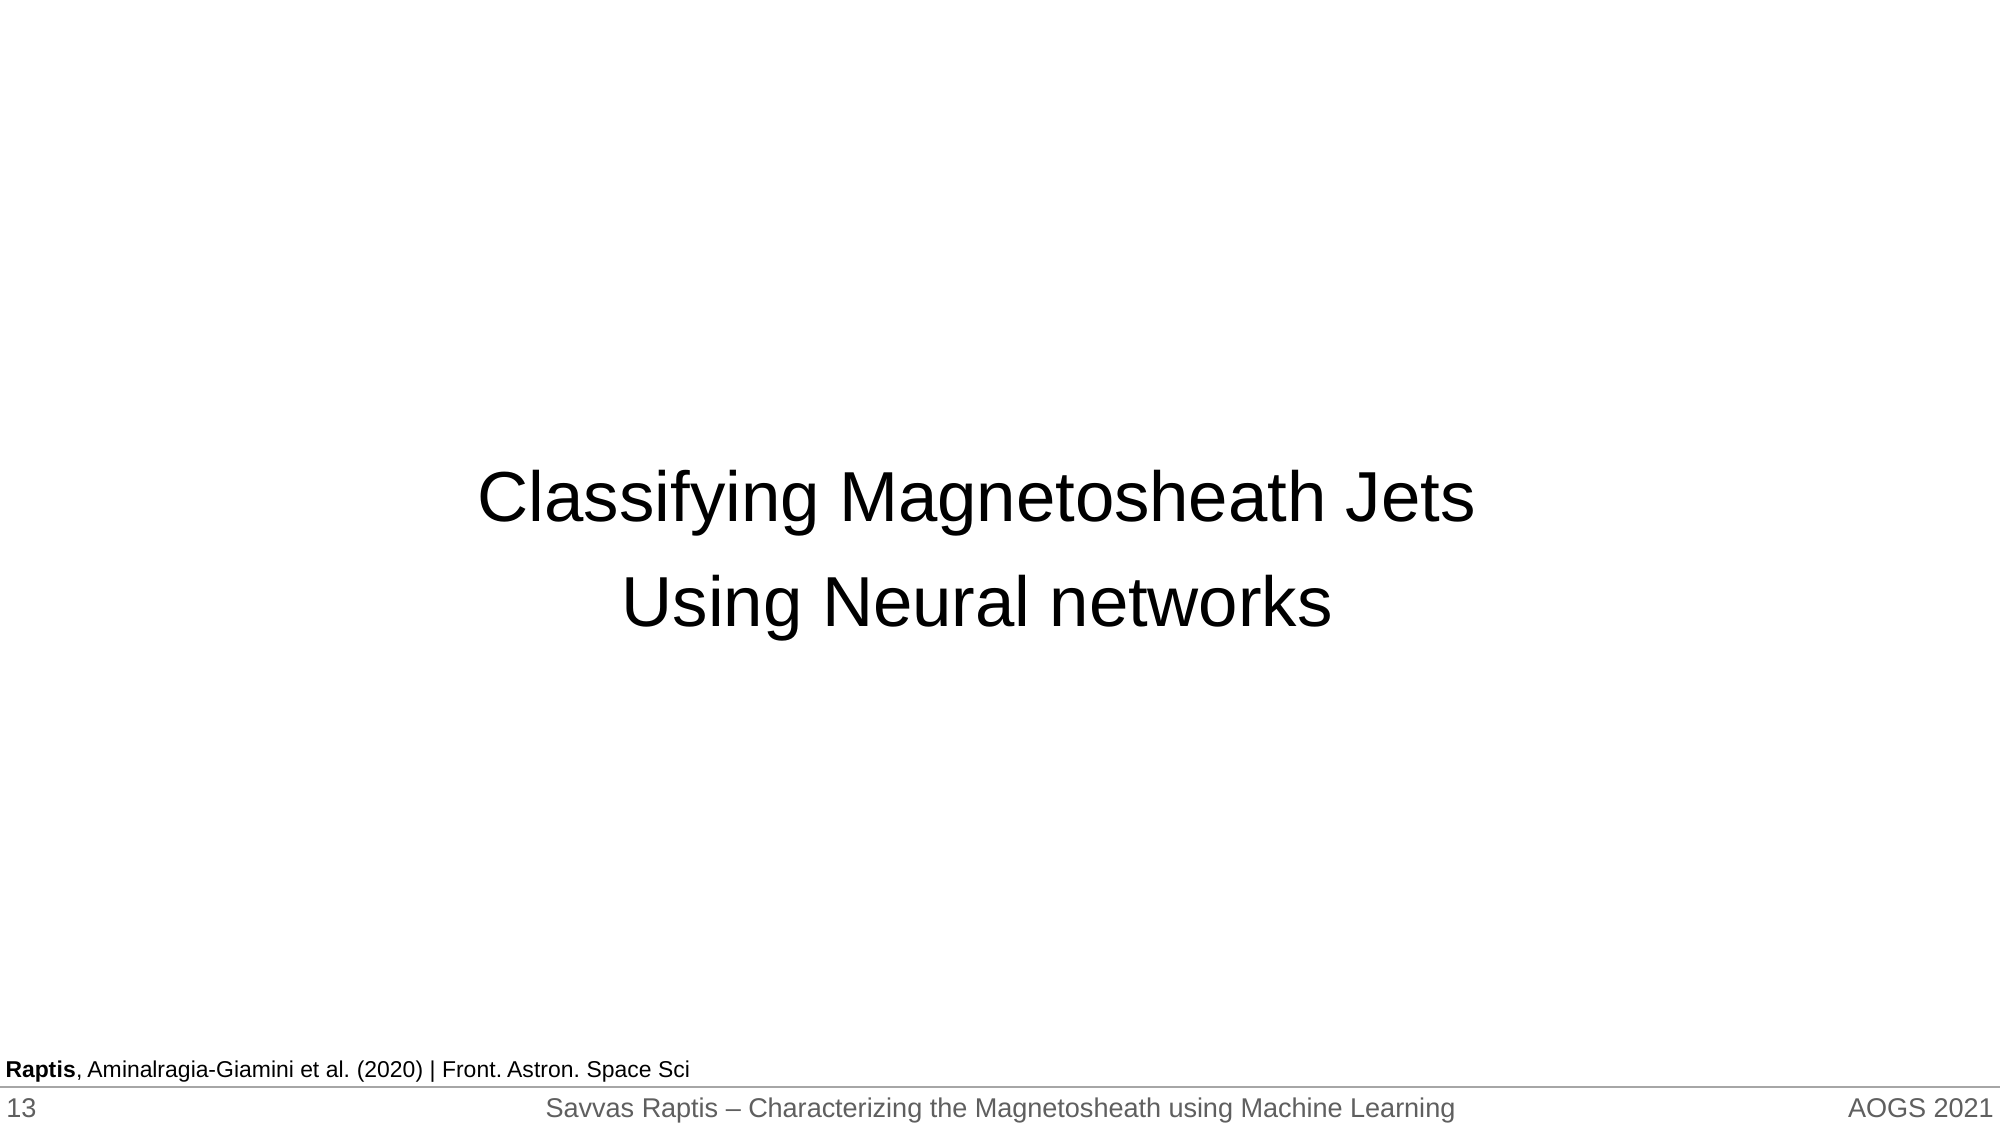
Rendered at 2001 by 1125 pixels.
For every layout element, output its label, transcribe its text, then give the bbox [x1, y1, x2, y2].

list Classifying Magnetosheath Jets Using Neural networks [69, 0, 1906, 1092]
text_box Raptis, Aminalragia-Giamini et al. (2020) | Front. Astron. Space Sci [0, 1047, 727, 1090]
